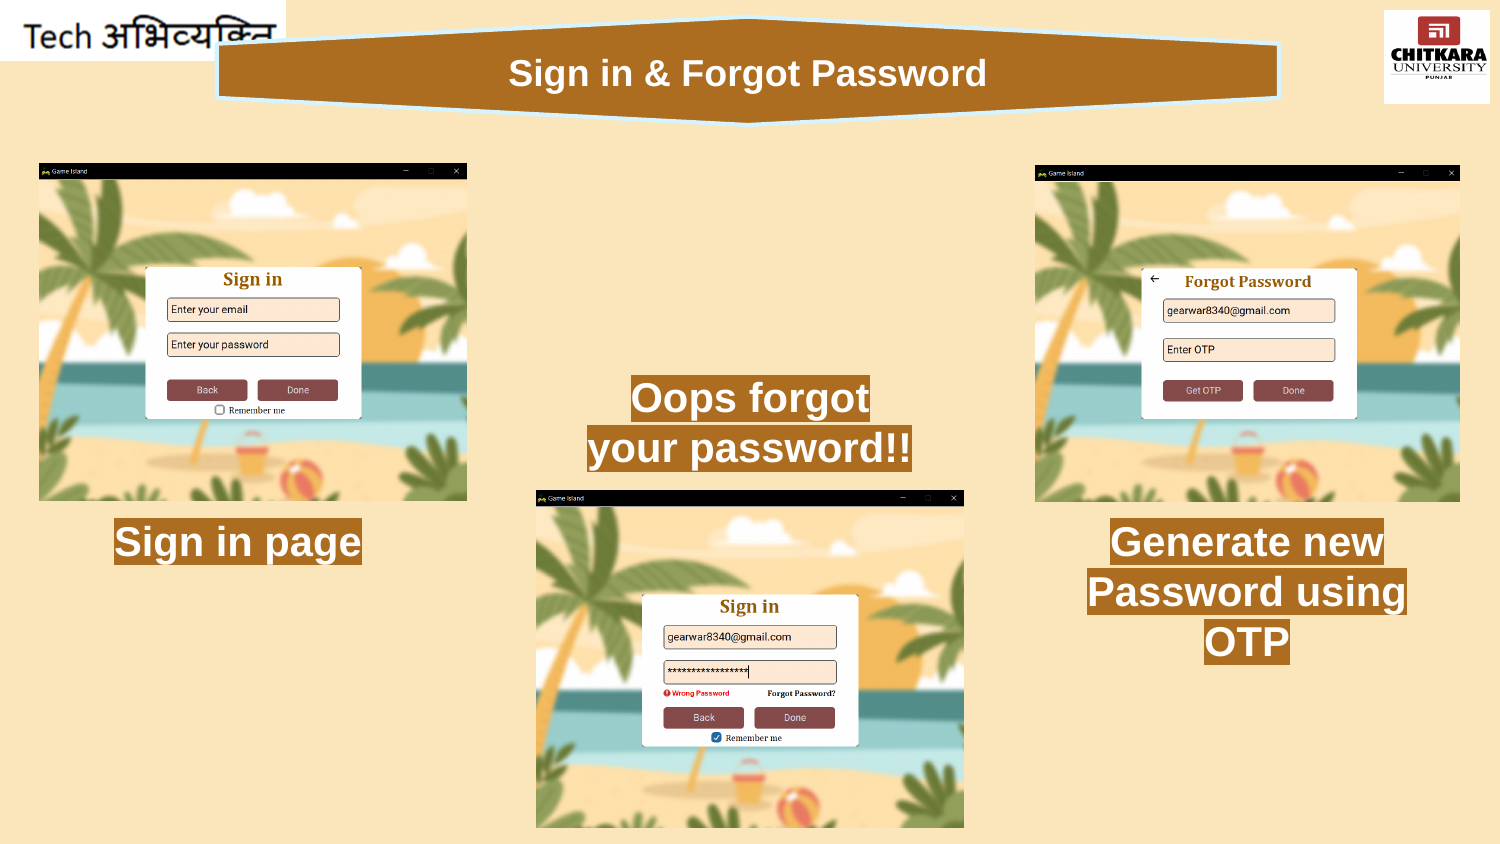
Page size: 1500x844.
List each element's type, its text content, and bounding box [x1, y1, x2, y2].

text_box Oops forgot your password!! [565, 363, 935, 479]
picture [536, 490, 964, 828]
text_box Generate new Password using OTP [1059, 510, 1435, 672]
picture [38, 163, 467, 501]
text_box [216, 16, 1280, 126]
text_box Sign in page [99, 509, 407, 572]
picture [0, 0, 287, 62]
picture [1384, 10, 1490, 104]
picture [1034, 164, 1460, 502]
